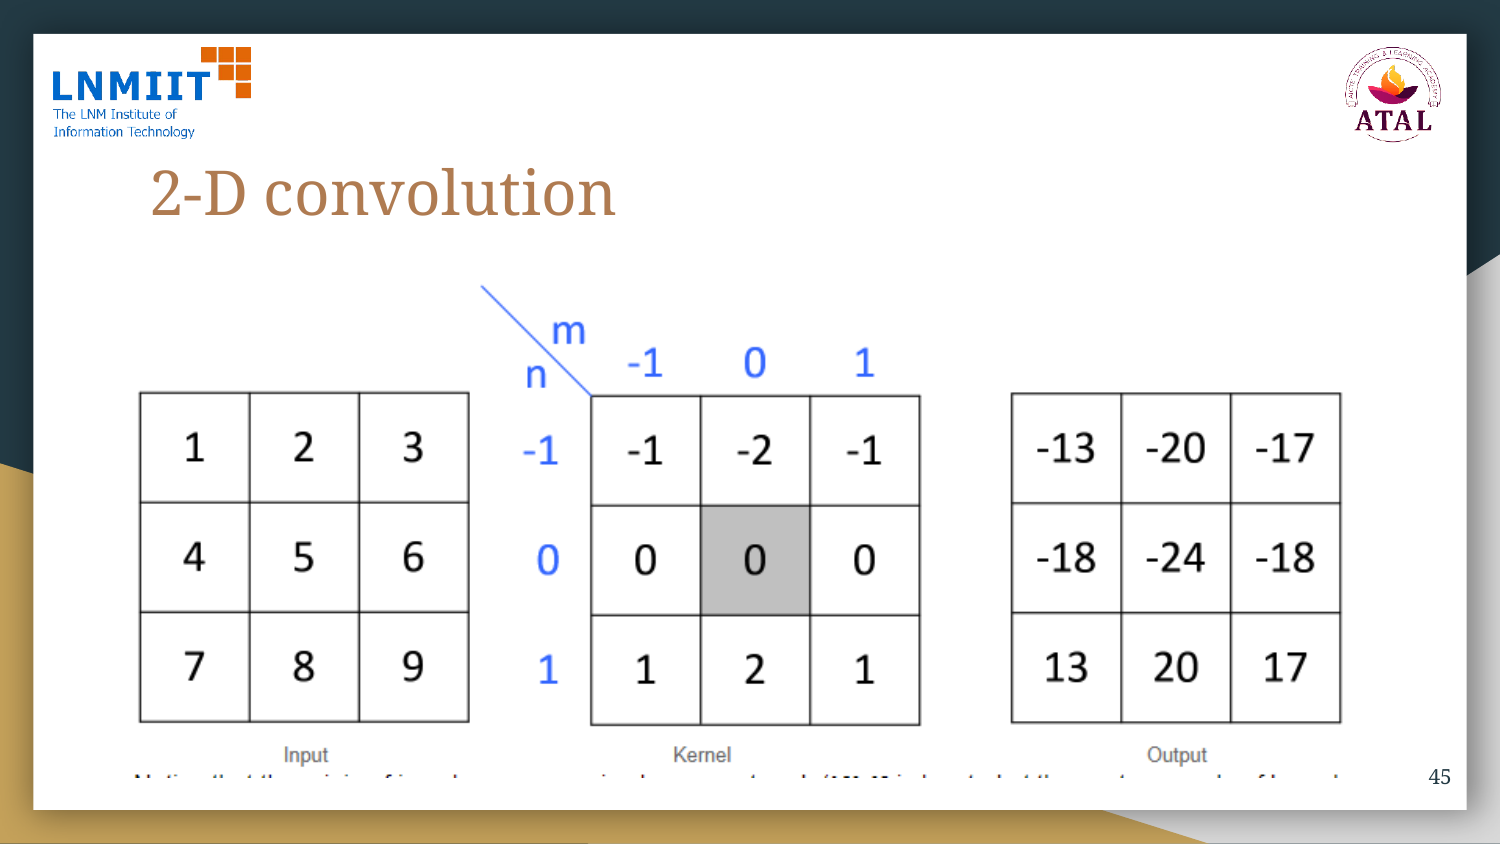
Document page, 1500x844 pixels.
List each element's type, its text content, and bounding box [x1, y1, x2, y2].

slide_number 45 [1376, 745, 1467, 810]
picture [1332, 43, 1447, 143]
picture [115, 269, 1377, 778]
picture [53, 47, 251, 139]
title 2-D convolution [134, 138, 1366, 243]
